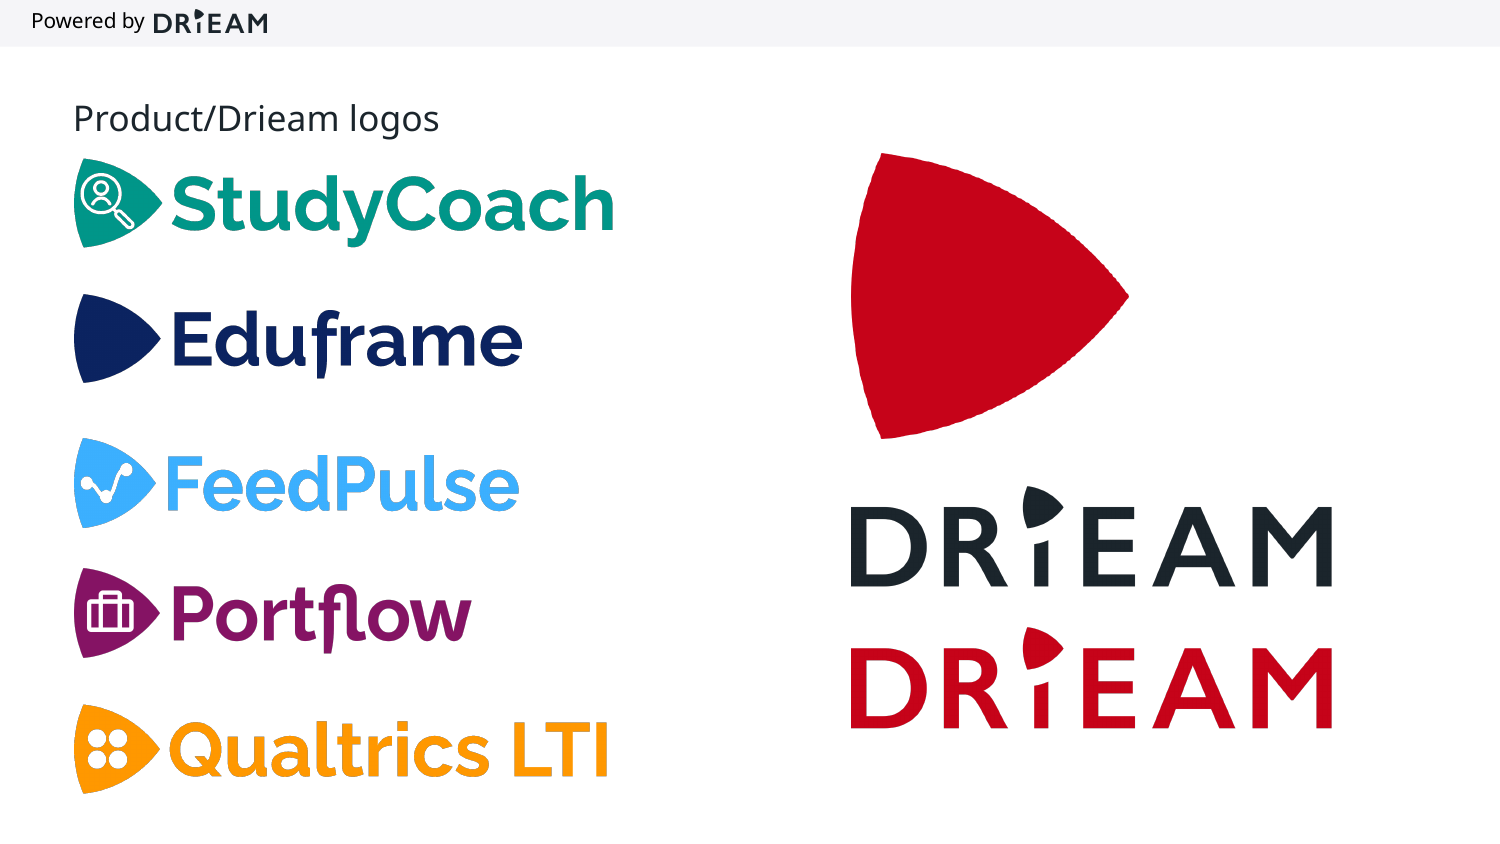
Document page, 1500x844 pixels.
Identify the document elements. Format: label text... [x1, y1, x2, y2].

picture [73, 294, 524, 384]
title Product/Drieam logos [57, 81, 639, 172]
picture [74, 568, 472, 658]
picture [154, 9, 267, 33]
picture [73, 438, 531, 528]
picture [74, 704, 612, 794]
picture [73, 158, 613, 248]
picture [850, 627, 1336, 733]
picture [850, 153, 1129, 439]
picture [850, 485, 1336, 591]
